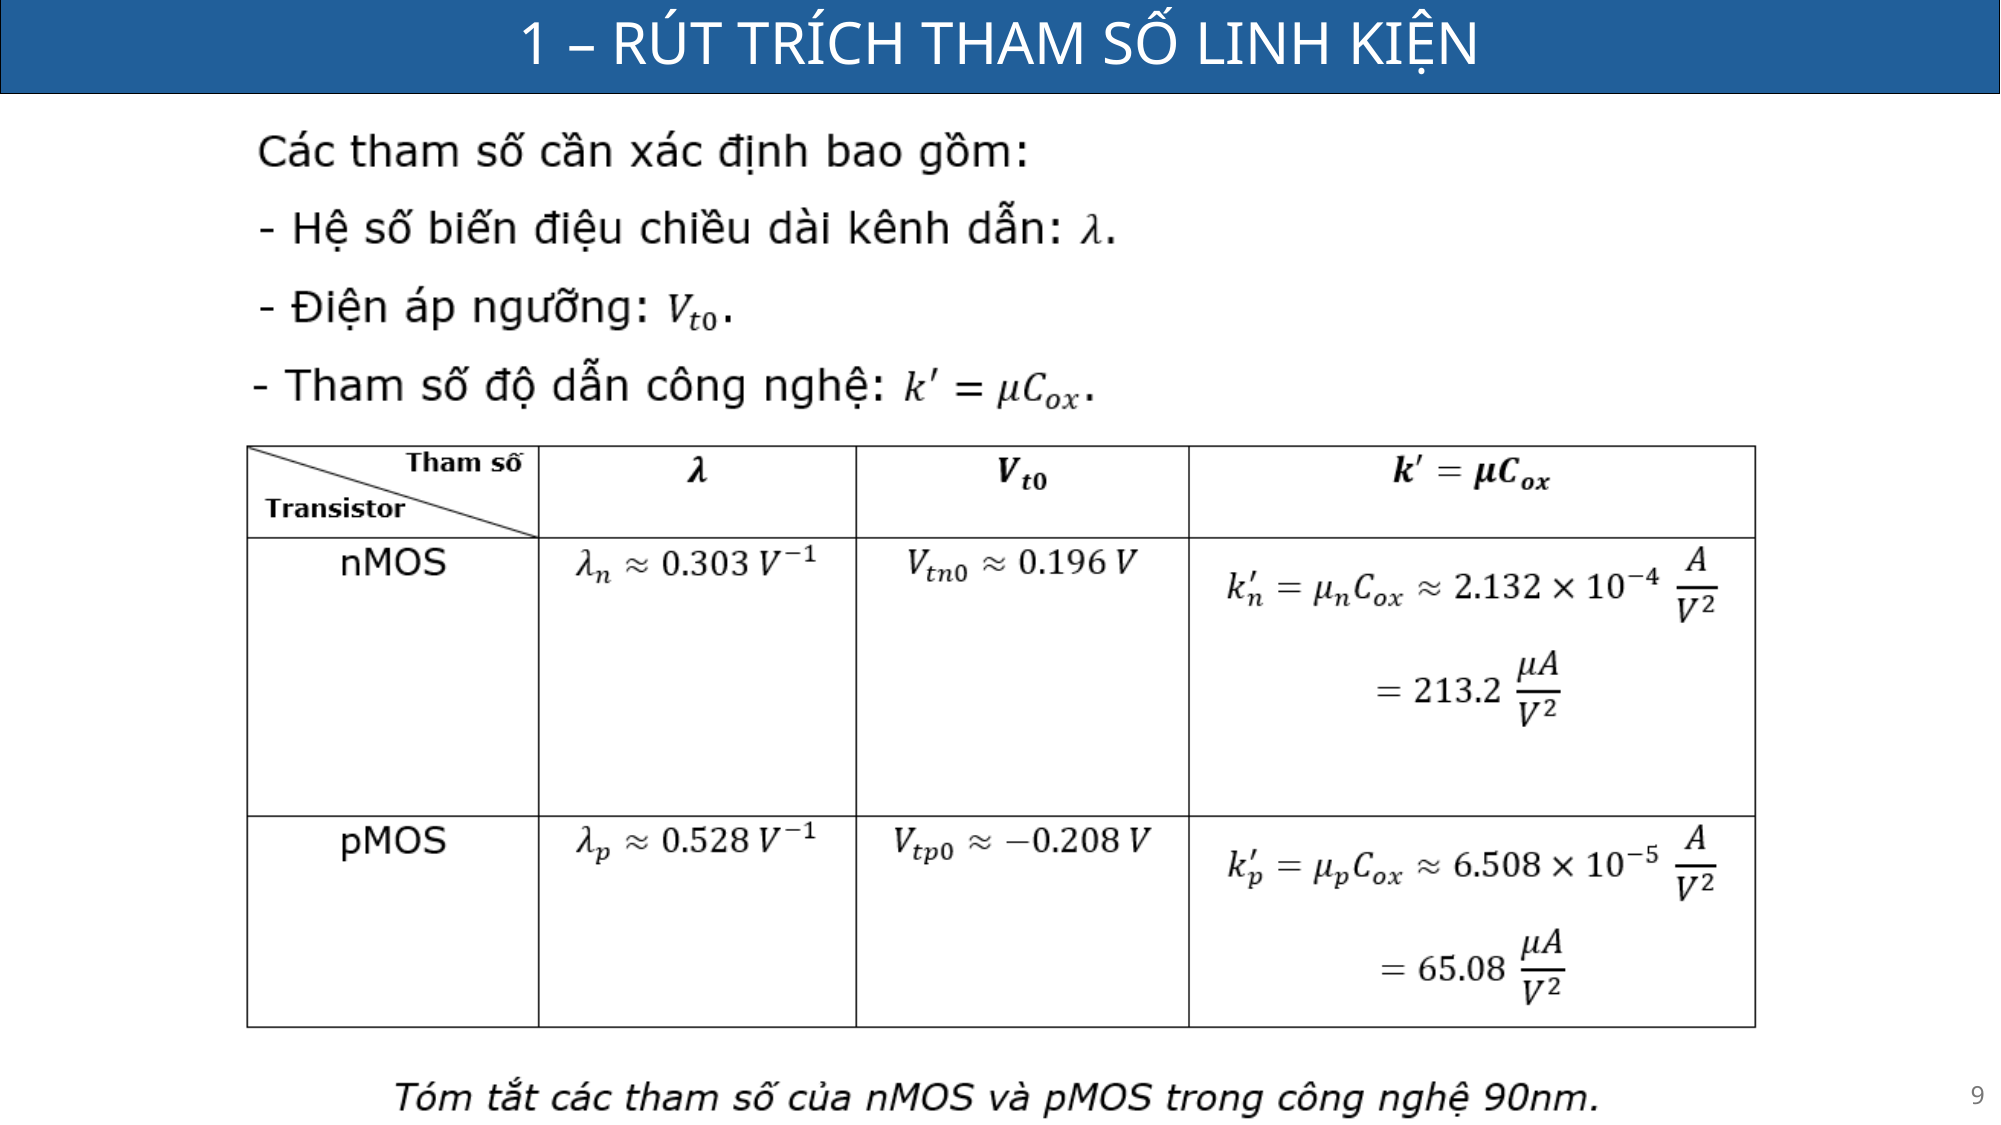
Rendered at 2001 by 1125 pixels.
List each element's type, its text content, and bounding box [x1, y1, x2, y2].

picture [232, 126, 1768, 1124]
text_box [0, 0, 2000, 94]
text_box 1 – RÚT TRÍCH THAM SỐ LINH KIỆN [503, 0, 1496, 84]
slide_number 9 [1955, 1066, 2000, 1125]
